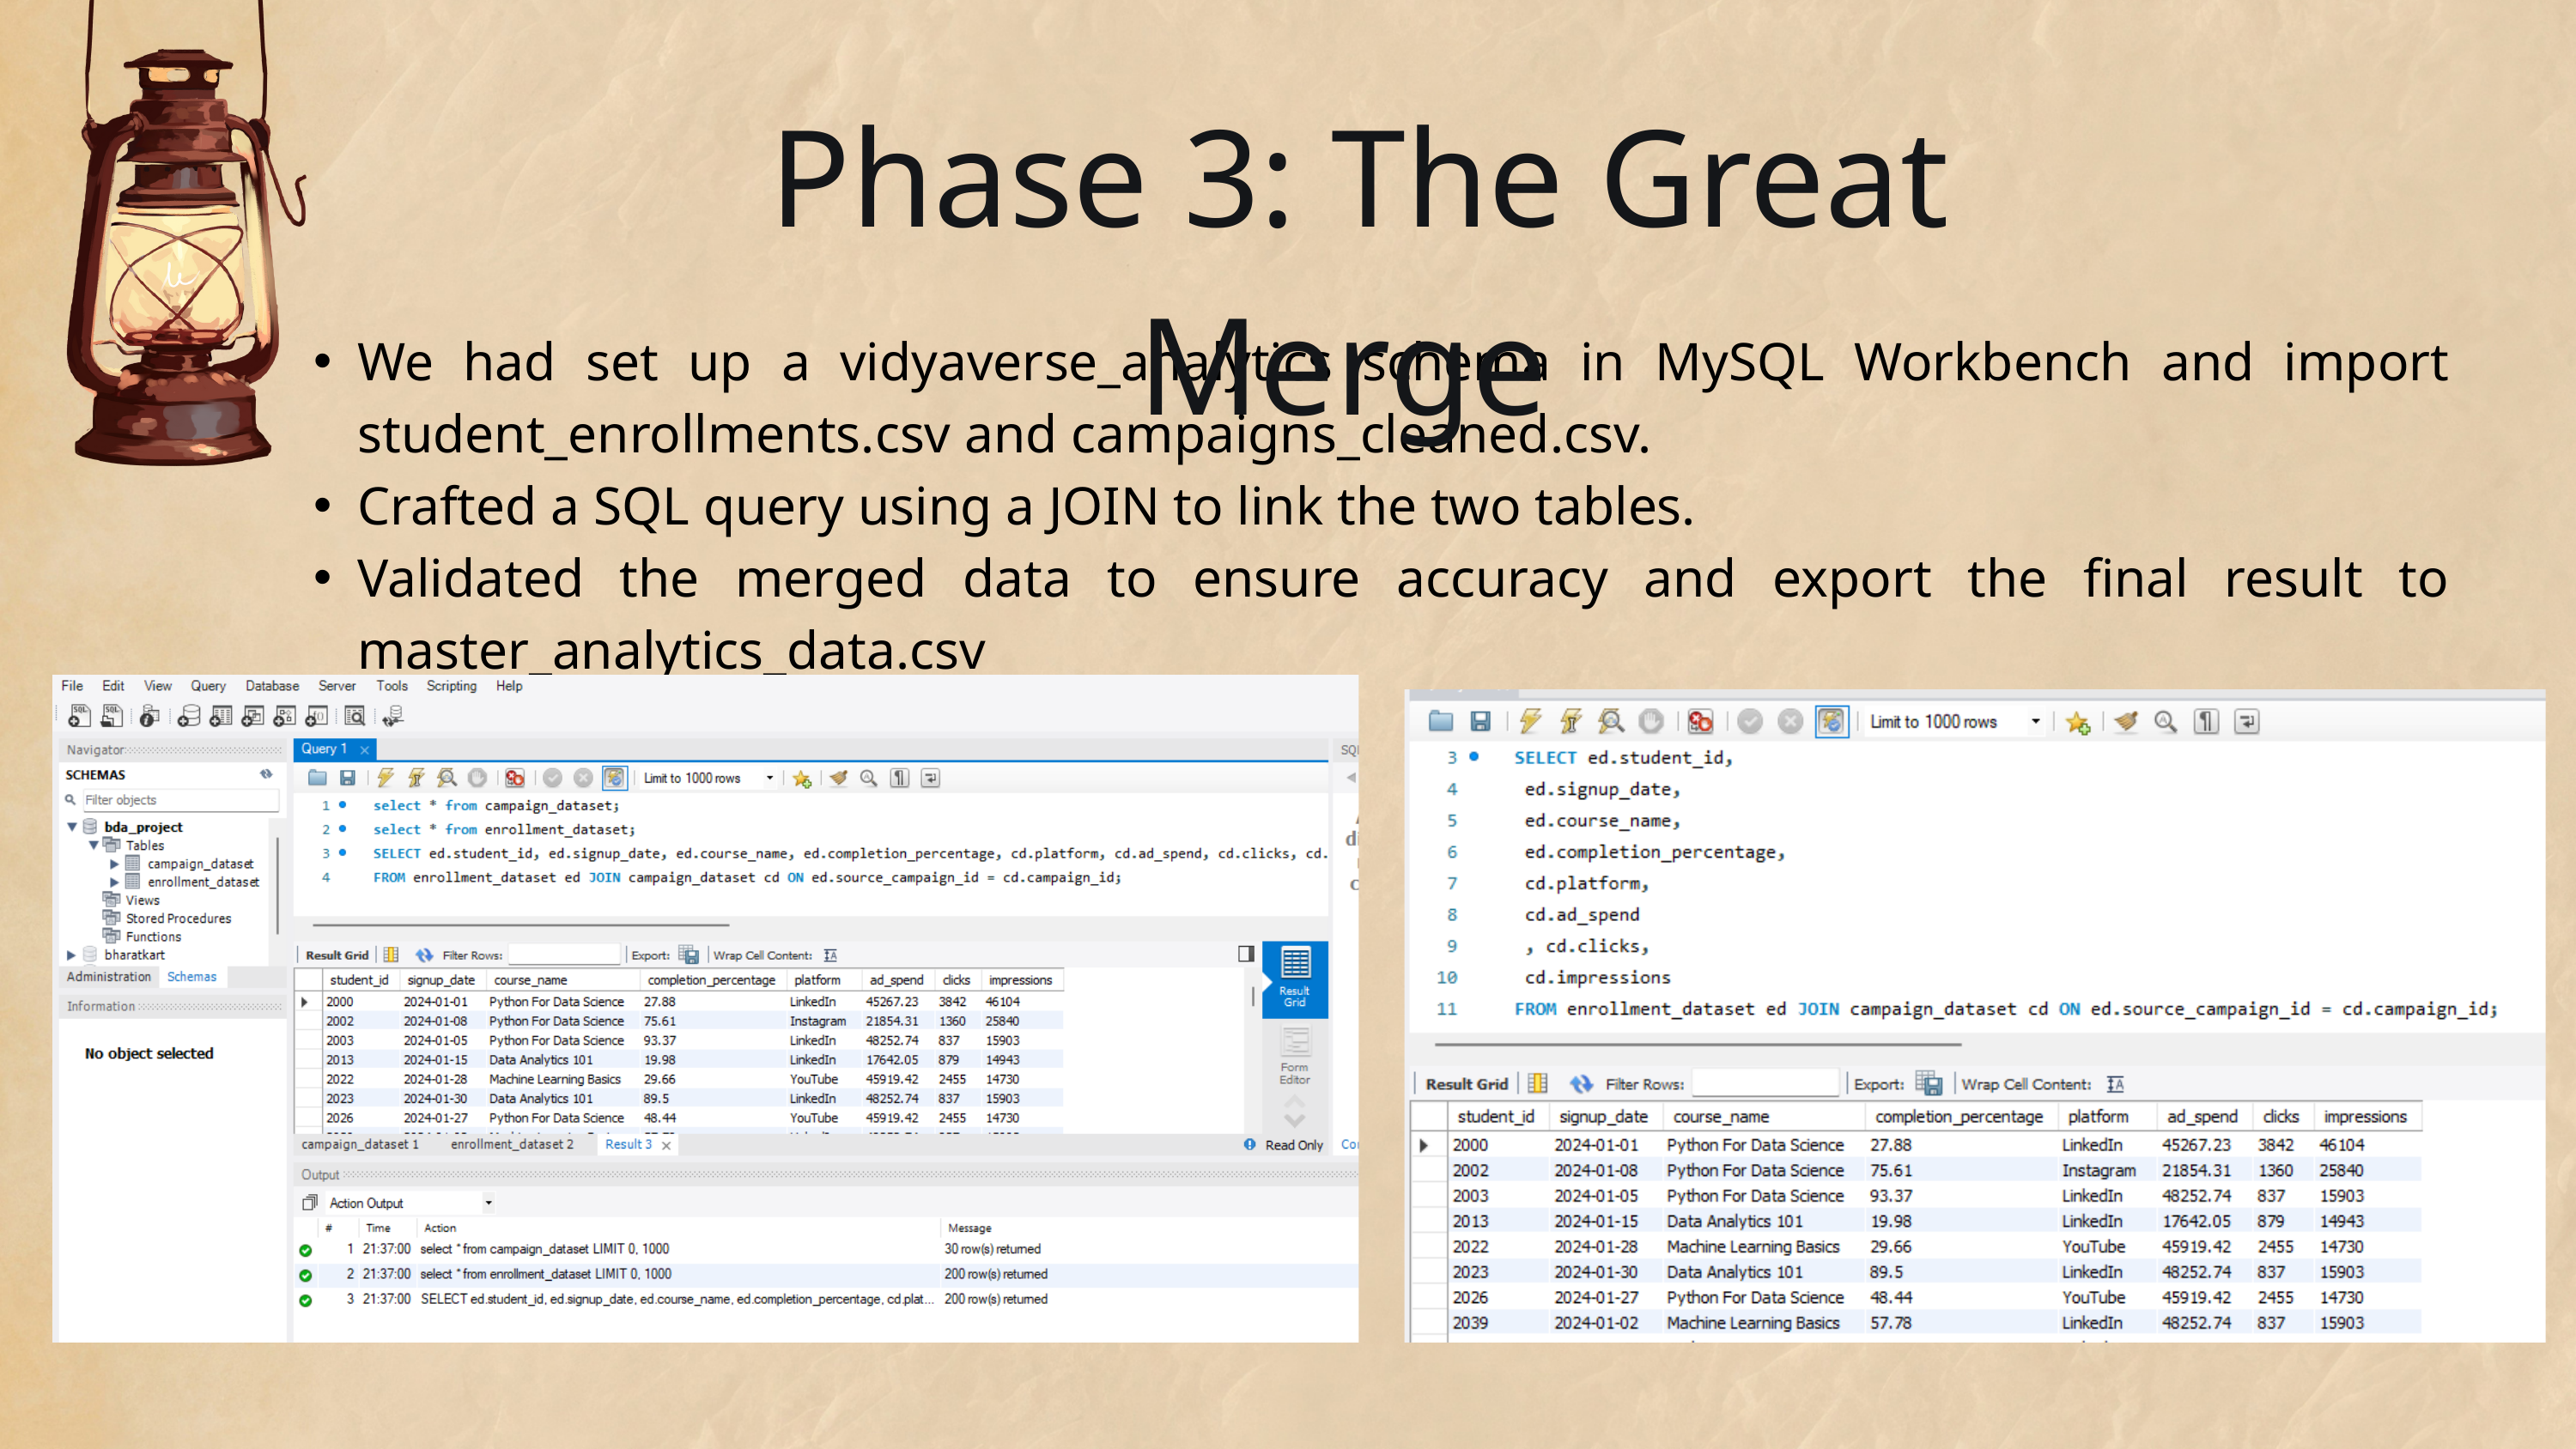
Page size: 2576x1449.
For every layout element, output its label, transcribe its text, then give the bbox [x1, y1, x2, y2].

text_box We had set up a vidyaverse_analytics schema in MySQL Workbench and import student_enrollments.csv and campaigns_cleaned.csv. Crafted a SQL query using a JOIN to link the two tables. Validated the merged data to ensure accuracy and export the final result to master_analytics_data.csv [269, 318, 2451, 680]
text_box [66, 0, 307, 466]
text_box Phase 3: The Great Merge [745, 66, 1976, 442]
text_box [0, 0, 2576, 1449]
text_box [52, 675, 1359, 1343]
text_box [1404, 689, 2546, 1343]
